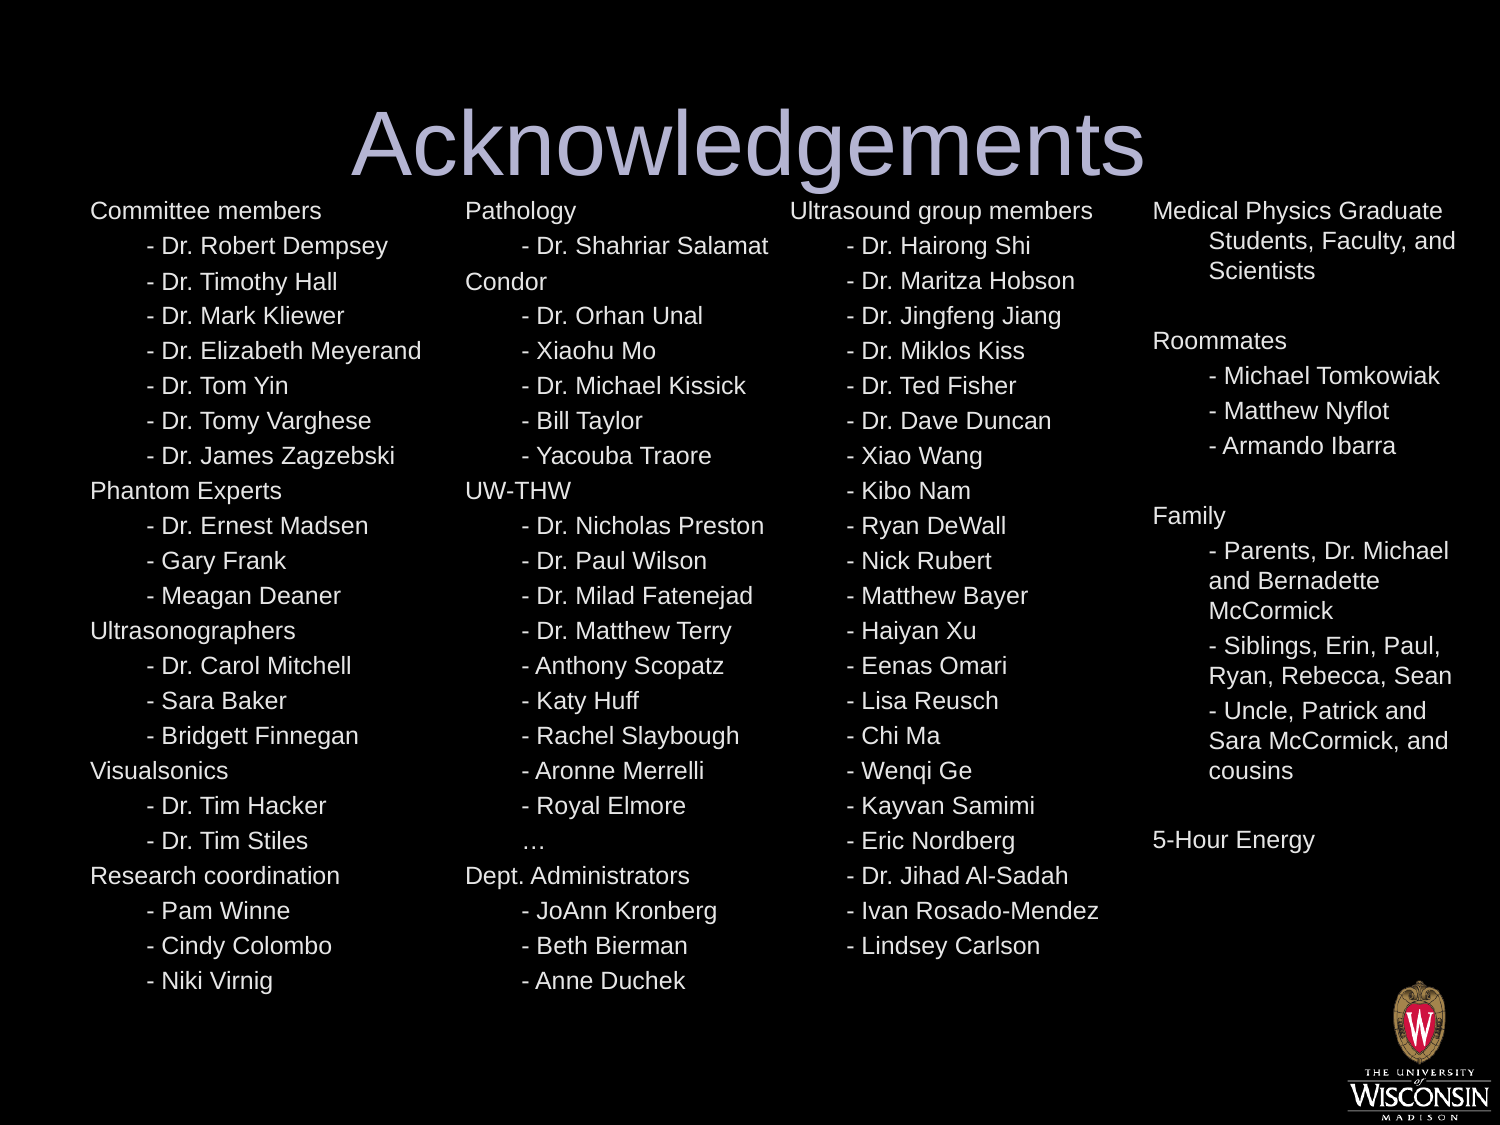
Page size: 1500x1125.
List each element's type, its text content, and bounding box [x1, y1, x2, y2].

text_box Medical Physics Graduate Students, Faculty, and Scientists Roommates - Michael Tomkowiak - Matthew Nyflot - Armando Ibarra Family - Parents, Dr. Michael and Bernadette McCormick - Siblings, Erin, Paul, Ryan, Rebecca, Sean - Uncle, Patrick and Sara McCormick, and cousins 5-Hour Energy [1137, 187, 1500, 1005]
list Committee members - Dr. Robert Dempsey - Dr. Timothy Hall - Dr. Mark Kliewer - Dr. Elizabeth Meyerand - Dr. Tom Yin - Dr. Tomy Varghese - Dr. James Zagzebski Phantom Experts - Dr. Ernest Madsen - Gary Frank - Meagan Deaner Ultrasonographers - Dr. Carol Mitchell - Sara Baker - Bridgett Finnegan Visualsonics - Dr. Tim Hacker - Dr. Tim Stiles Research coordination - Pam Winne - Cindy Colombo - Niki Virnig [74, 187, 449, 1006]
picture [1337, 976, 1500, 1125]
text_box Ultrasound group members - Dr. Hairong Shi - Dr. Maritza Hobson - Dr. Jingfeng Jiang - Dr. Miklos Kiss - Dr. Ted Fisher - Dr. Dave Duncan - Xiao Wang - Kibo Nam - Ryan DeWall - Nick Rubert - Matthew Bayer - Haiyan Xu - Eenas Omari - Lisa Reusch - Chi Ma - Wenqi Ge - Kayvan Samimi - Eric Nordberg - Dr. Jihad Al-Sadah - Ivan Rosado-Mendez - Lindsey Carlson [774, 187, 1137, 1005]
title Acknowledgements [74, 44, 1426, 187]
list Pathology - Dr. Shahriar Salamat Condor - Dr. Orhan Unal - Xiaohu Mo - Dr. Michael Kissick - Bill Taylor - Yacouba Traore UW-THW - Dr. Nicholas Preston - Dr. Paul Wilson - Dr. Milad Fatenejad - Dr. Matthew Terry - Anthony Scopatz - Katy Huff - Rachel Slaybough - Aronne Merrelli - Royal Elmore … Dept. Administrators - JoAnn Kronberg - Beth Bierman - Anne Duchek [449, 187, 1113, 1006]
